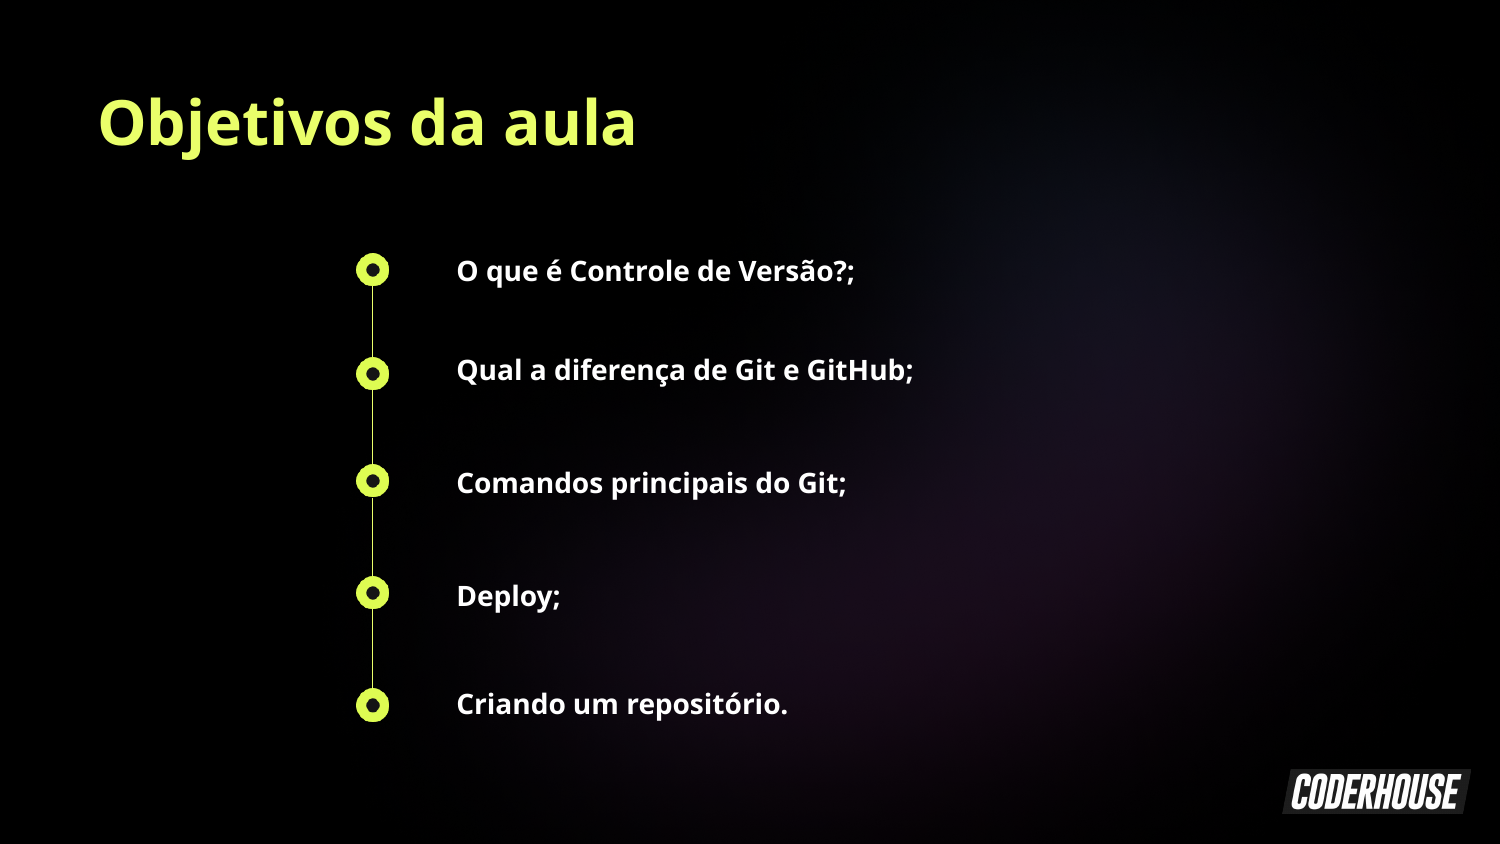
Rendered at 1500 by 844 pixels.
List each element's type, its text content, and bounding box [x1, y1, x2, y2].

text_box Criando um repositório. [441, 671, 1144, 735]
text_box Comandos principais do Git; [441, 450, 1144, 514]
text_box Objetivos da aula [82, 76, 1418, 175]
text_box O que é Controle de Versão?; [441, 238, 1144, 302]
picture [0, 0, 1500, 844]
text_box Qual a diferença de Git e GitHub; [441, 337, 1144, 401]
text_box Deploy; [441, 563, 1144, 627]
